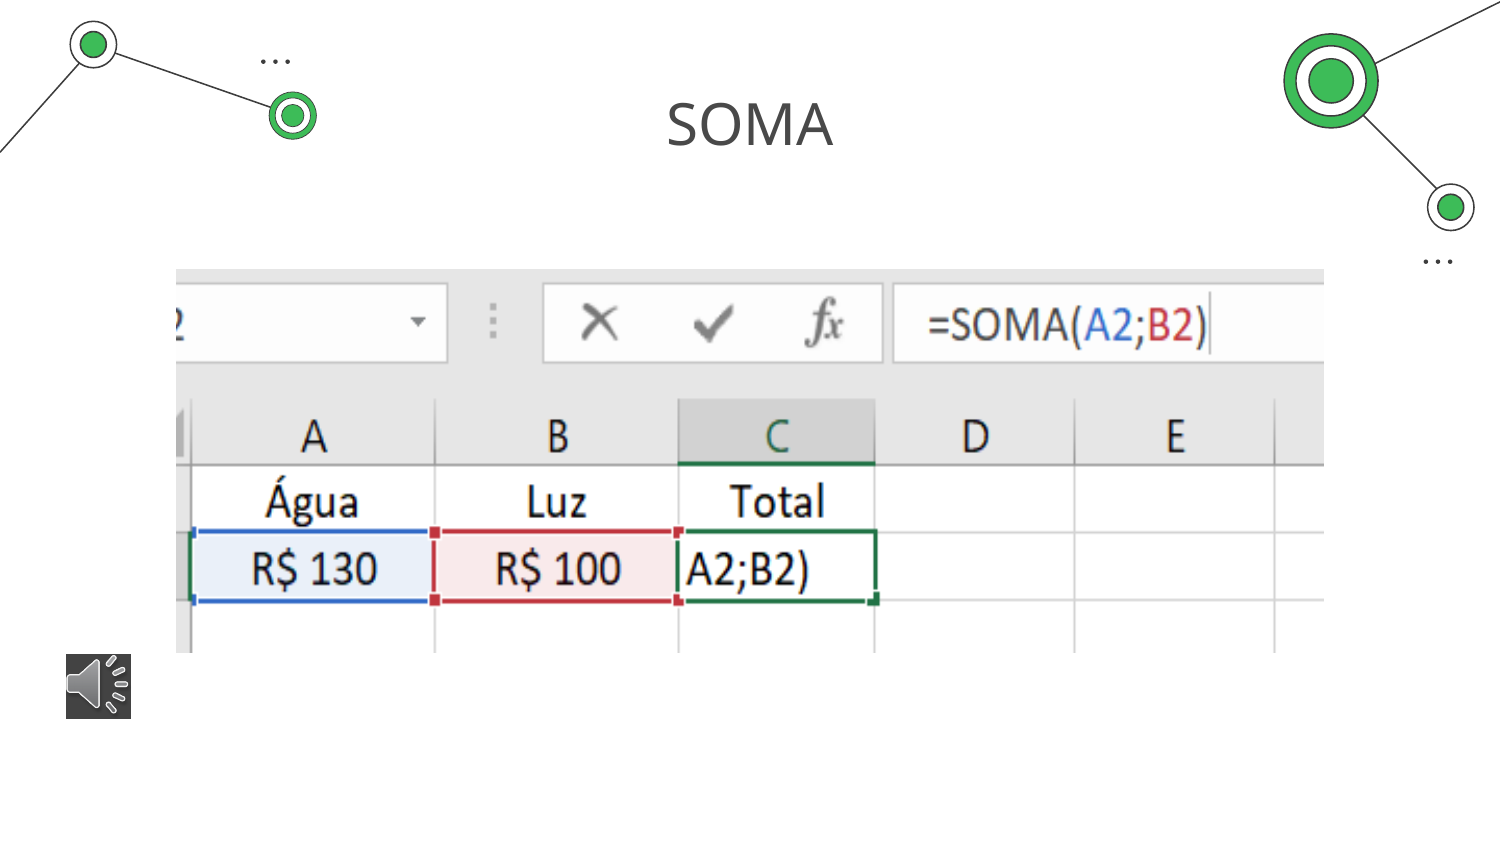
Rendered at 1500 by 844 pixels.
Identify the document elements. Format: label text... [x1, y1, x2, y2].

picture [65, 652, 133, 720]
title SOMA [257, 72, 1243, 171]
picture [176, 268, 1324, 654]
